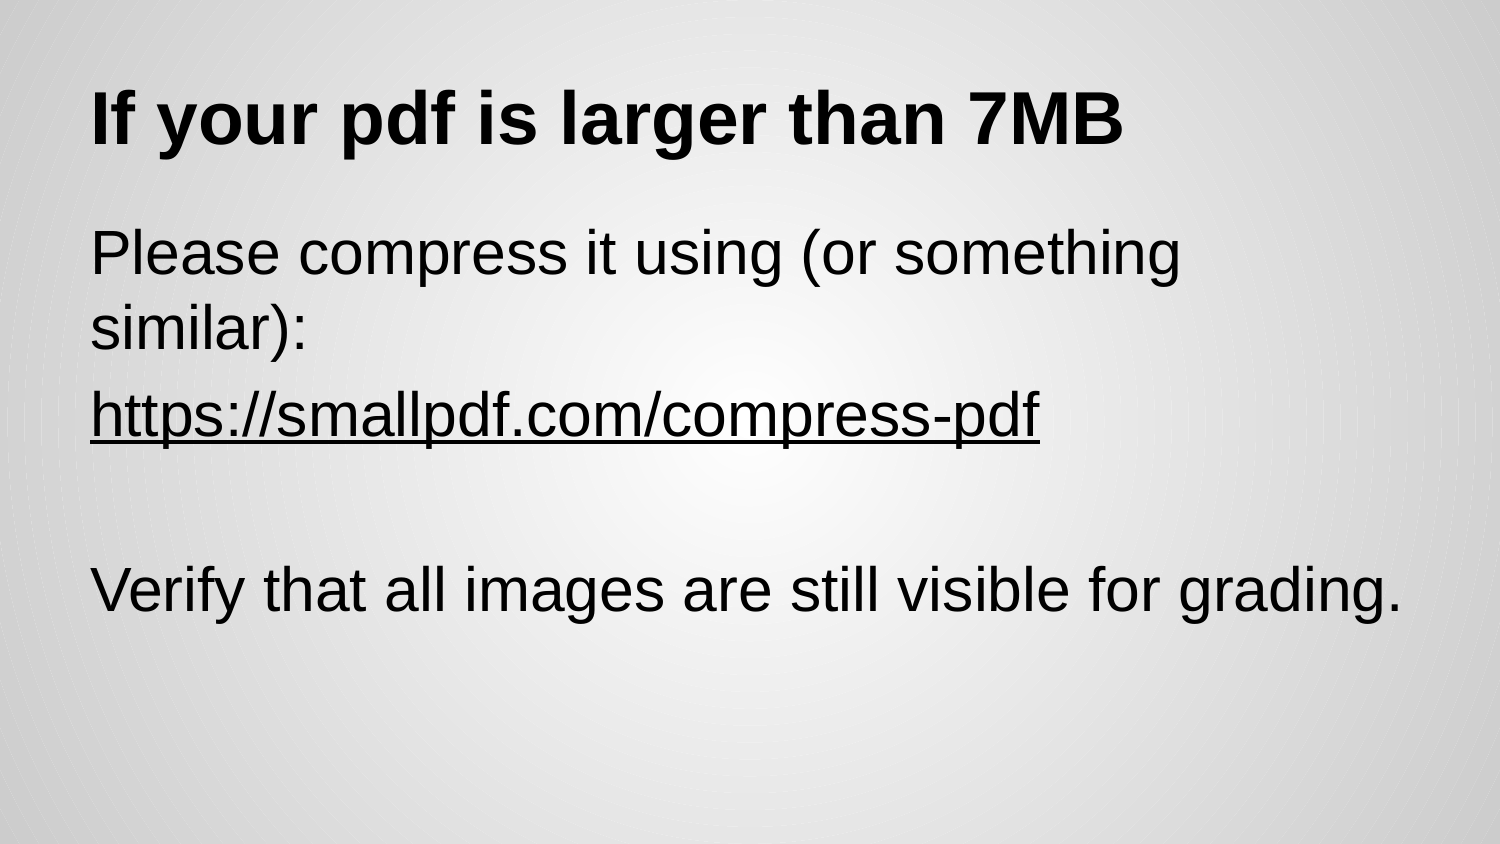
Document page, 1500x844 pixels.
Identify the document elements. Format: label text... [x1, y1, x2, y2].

title If your pdf is larger than 7MB [75, 33, 1425, 175]
list Please compress it using (or something similar): https://smallpdf.com/compress-pdf Verify that all images are still visible for grading. [75, 196, 1425, 808]
